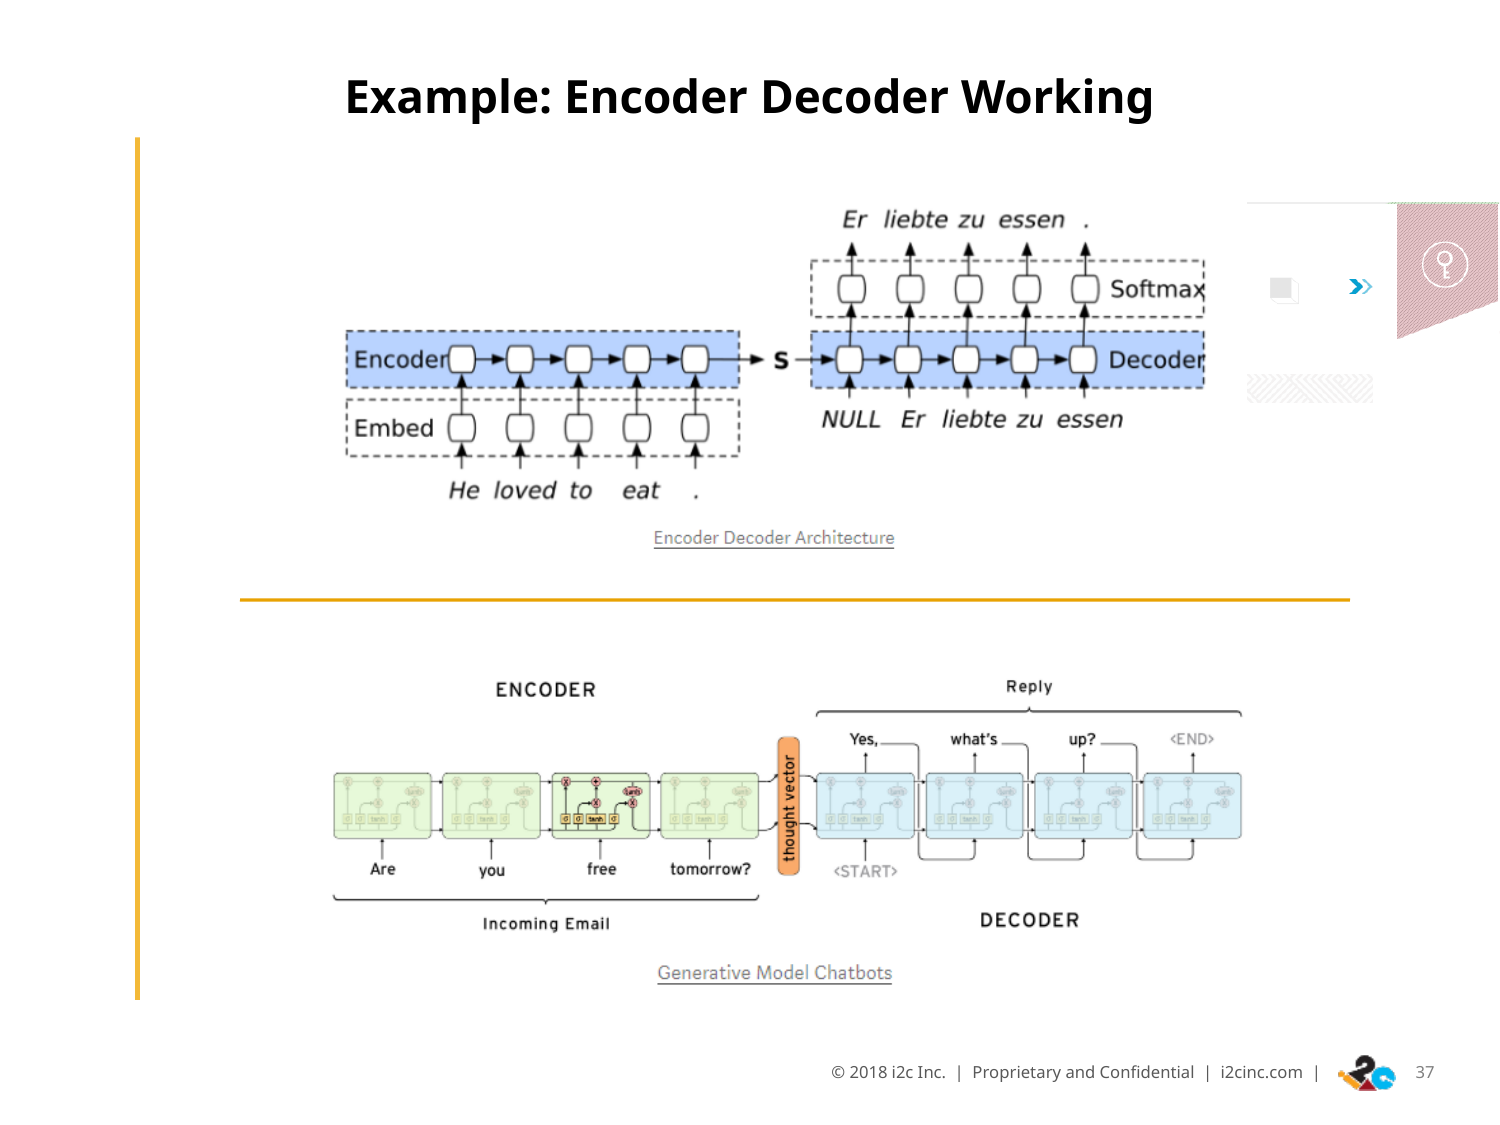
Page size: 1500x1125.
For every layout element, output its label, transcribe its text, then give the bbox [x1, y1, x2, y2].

picture [1337, 1054, 1396, 1091]
text_box Example: Encoder Decoder Working [74, 67, 1425, 123]
picture [1247, 202, 1500, 403]
picture [316, 134, 1231, 591]
picture [269, 599, 1277, 1035]
